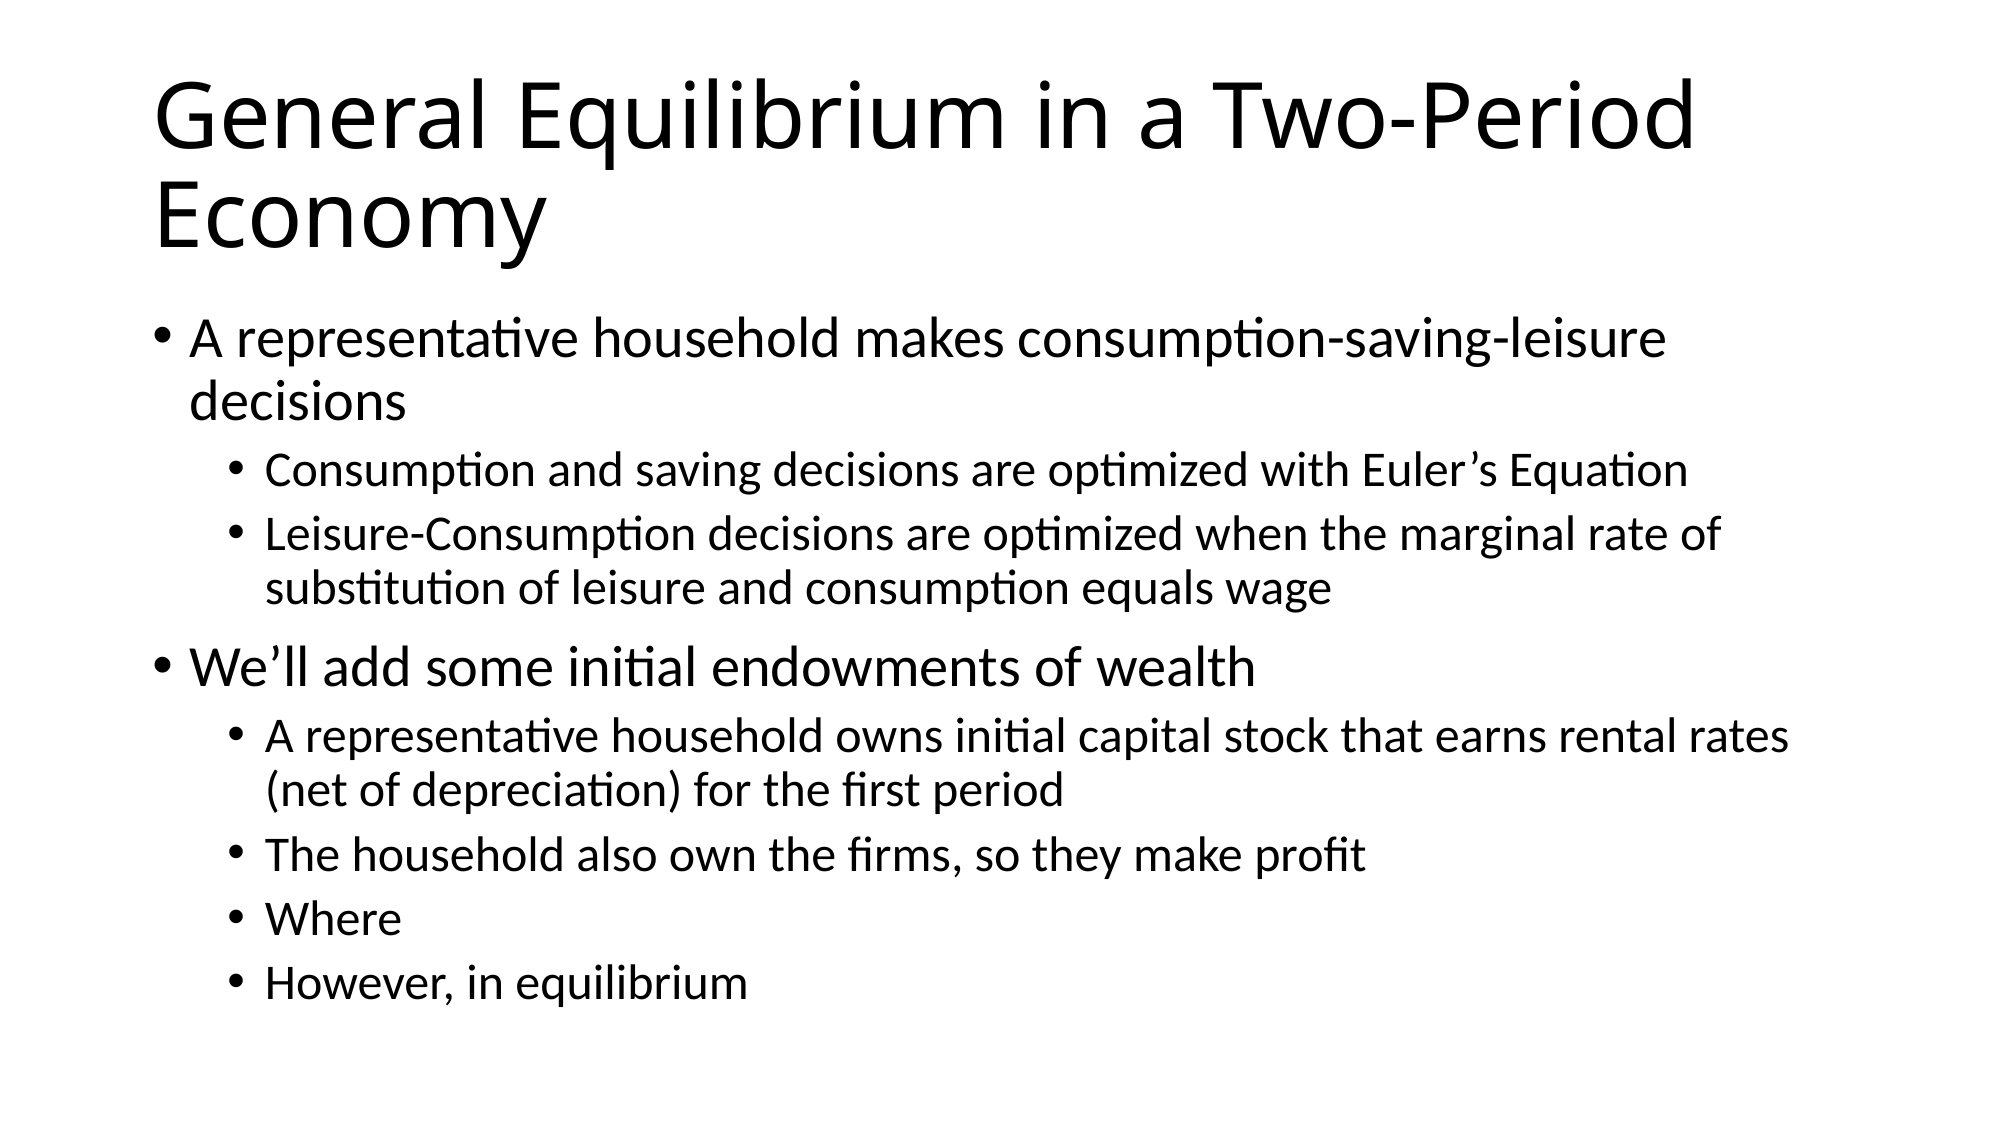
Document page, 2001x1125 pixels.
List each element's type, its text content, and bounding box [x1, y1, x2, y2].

title General Equilibrium in a Two-Period Economy [137, 59, 1863, 278]
